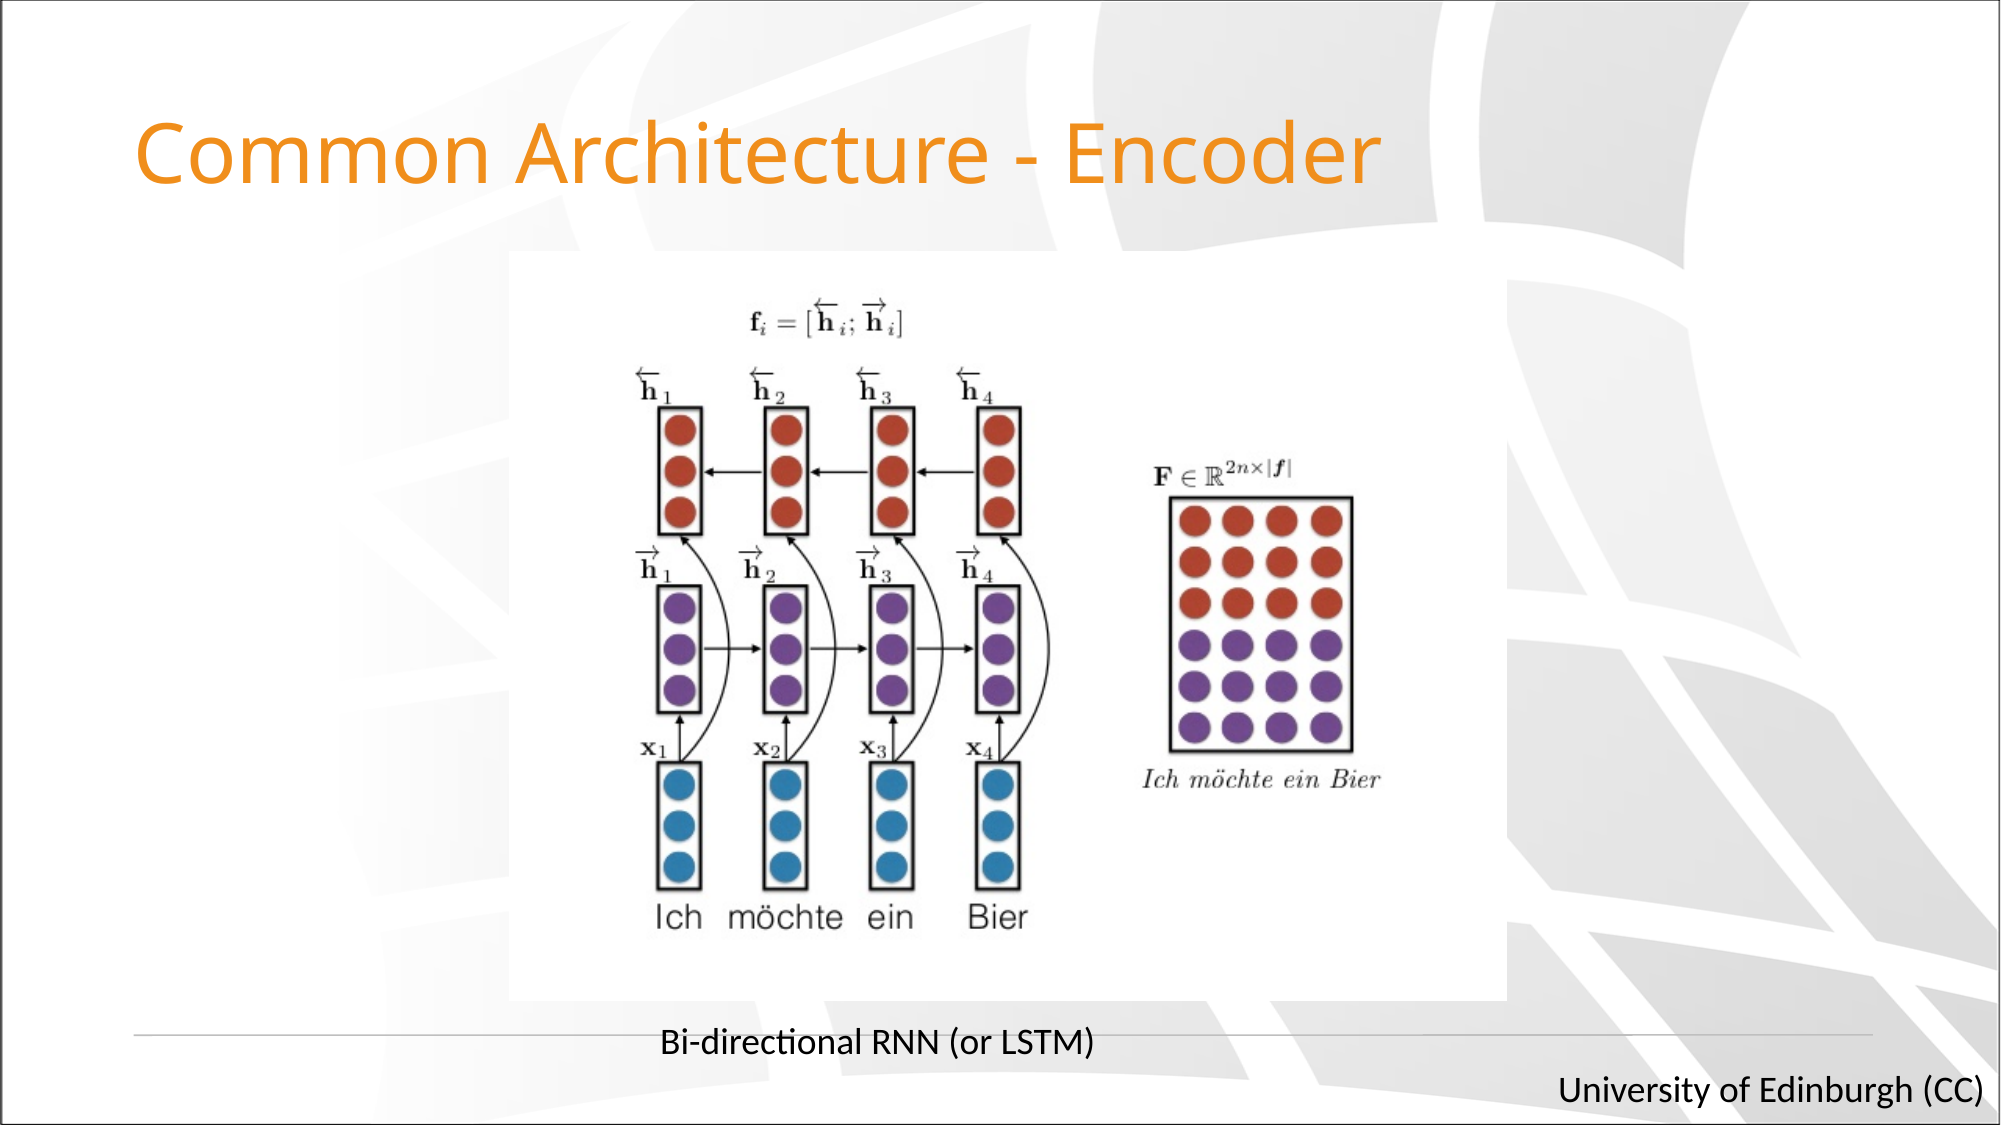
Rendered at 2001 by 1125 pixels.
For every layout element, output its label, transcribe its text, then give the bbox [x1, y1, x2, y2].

text_box Common Architecture - Encoder [133, 90, 1882, 208]
text_box University of Edinburgh (CC) [1543, 1057, 2000, 1118]
text_box Bi-directional RNN (or LSTM) [645, 1010, 1185, 1070]
picture [0, 0, 2001, 1125]
